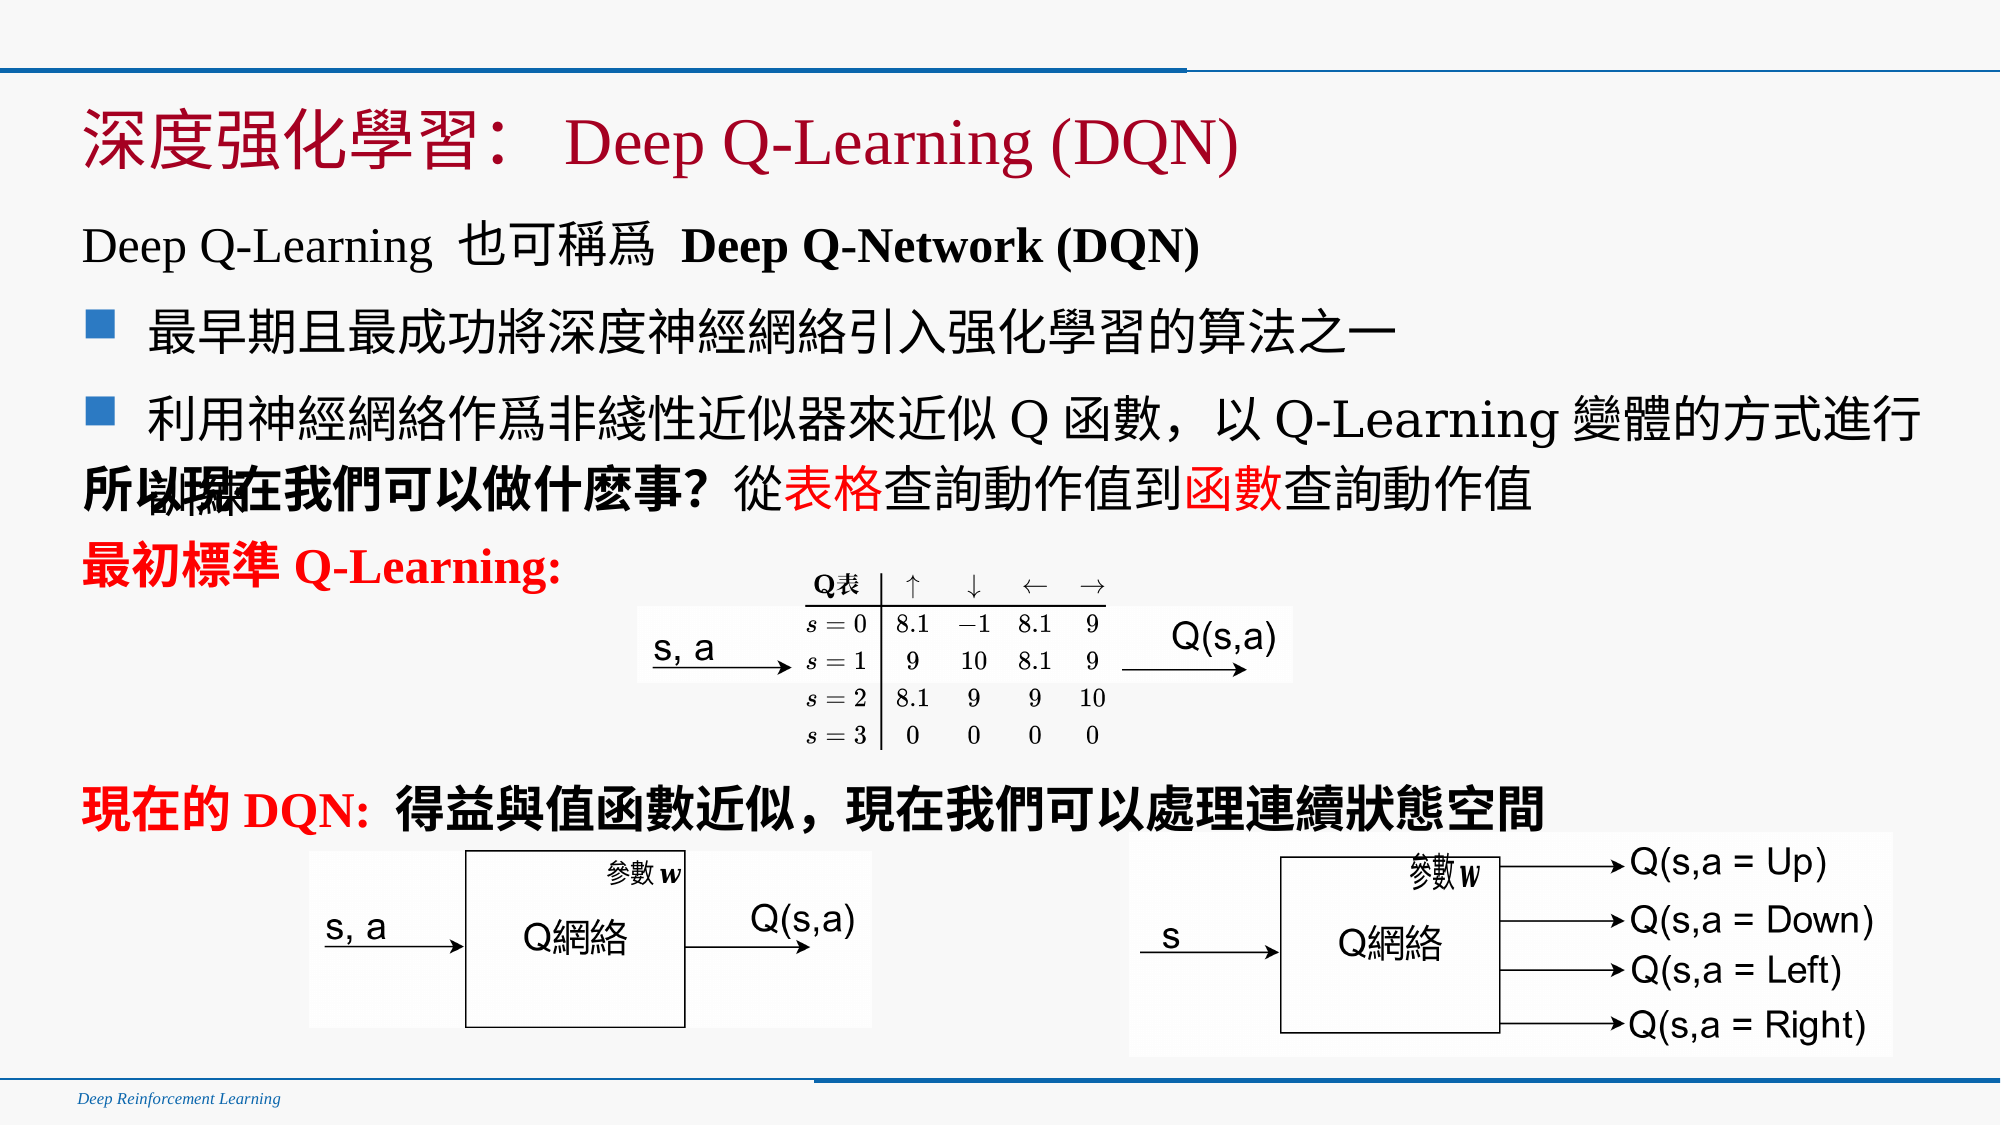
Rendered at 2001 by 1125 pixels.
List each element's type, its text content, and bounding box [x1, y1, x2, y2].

list Deep Q-Learning 也可稱爲 Deep Q-Network (DQN) 最早期且最成功將深度神經網絡引入强化學習的算法之一 利用神經網絡作爲非綫性近似器來近似Q函數，以Q-Learning變體的方式進行訓練 [66, 190, 1950, 450]
list 深度强化學習：Deep Q-Learning (DQN) [66, 97, 1931, 178]
text_box 最初標準Q-Learning: [66, 525, 1934, 826]
picture [1128, 831, 1893, 1057]
picture [308, 850, 872, 1028]
text_box 現在的DQN: 得益與值函數近似，現在我們可以處理連續狀態空間 [66, 770, 1633, 846]
picture [636, 569, 1293, 754]
slide_number [1890, 1078, 1974, 1111]
text_box 所以現在我們可以做什麽事？從表格查詢動作值到函數查詢動作值 [68, 449, 1688, 525]
